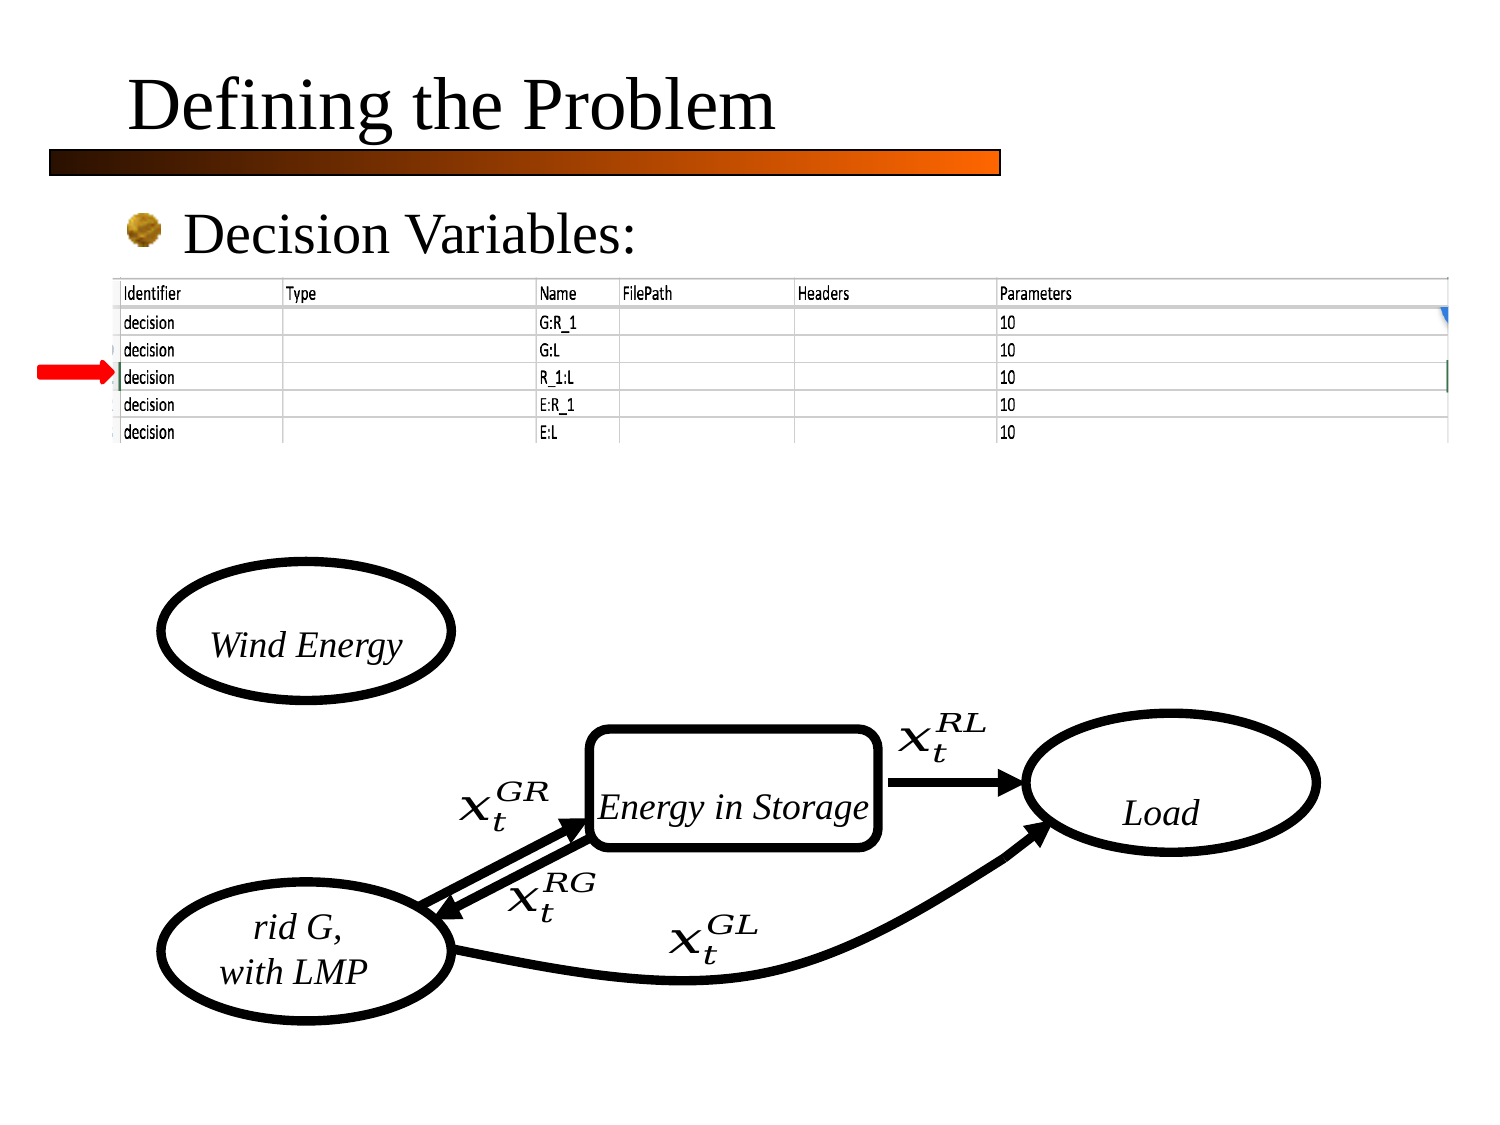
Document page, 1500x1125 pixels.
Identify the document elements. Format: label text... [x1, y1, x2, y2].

text_box [39, 362, 107, 383]
title Defining the Problem [112, 50, 1388, 150]
text_box [587, 726, 881, 850]
text_box [450, 859, 1000, 983]
text_box [158, 879, 454, 1024]
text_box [419, 817, 590, 907]
text_box [158, 559, 454, 703]
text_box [431, 838, 590, 920]
list Decision Variables: [112, 450, 1388, 1000]
picture [127, 213, 161, 247]
picture [112, 277, 1449, 443]
list Decision Variables: [112, 187, 1388, 277]
text_box [1023, 711, 1319, 855]
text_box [1003, 819, 1055, 859]
